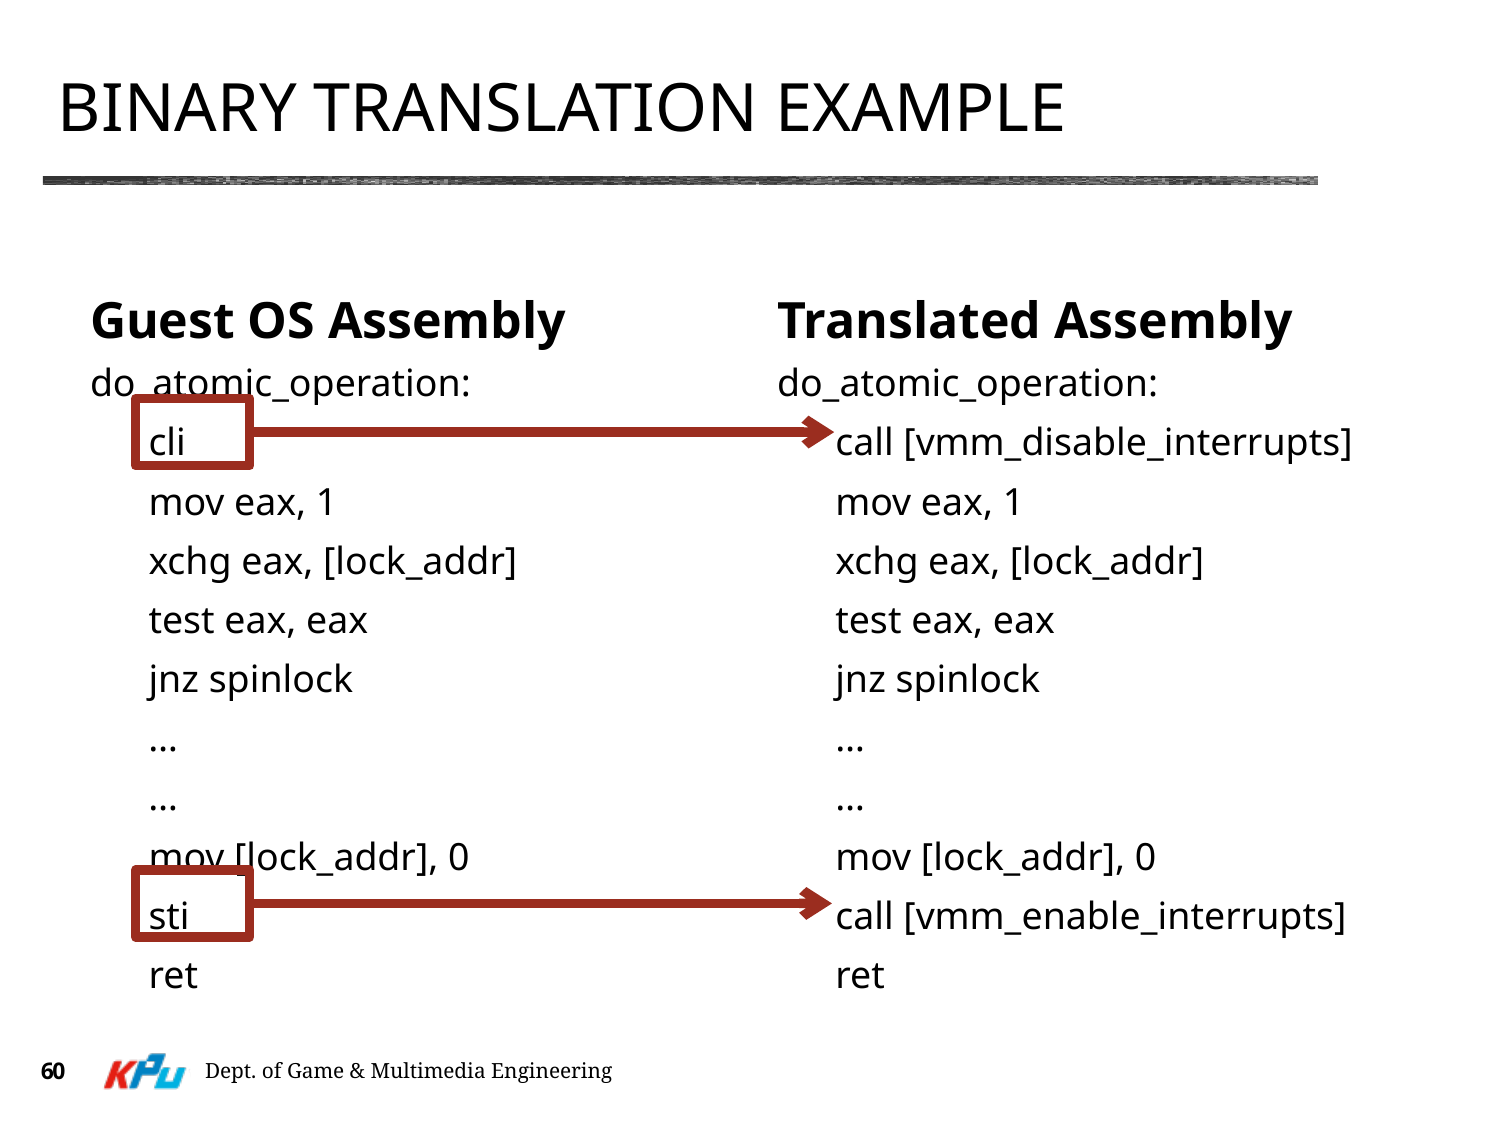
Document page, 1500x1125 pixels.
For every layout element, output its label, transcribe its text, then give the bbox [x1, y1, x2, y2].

text_box [135, 398, 251, 467]
footer Dept. of Game & Multimedia Engineering [190, 1042, 879, 1103]
text_box [135, 869, 251, 938]
list Guest OS Assembly [75, 251, 738, 356]
list do_atomic_operation: cli mov eax, 1 xchg eax, [lock_addr] test eax, eax jnz spinlock … … mov [lock_addr], 0 sti ret [75, 356, 738, 1005]
slide_number 60 [13, 1042, 93, 1103]
title Binary Translation Example [42, 39, 1458, 182]
list Translated Assembly [761, 251, 1425, 356]
list do_atomic_operation: call [vmm_disable_interrupts] mov eax, 1 xchg eax, [lock_addr] test eax, eax jnz spinlock … … mov [lock_addr], 0 call [vmm_enable_interrupts] ret [761, 356, 1425, 1005]
picture [92, 1030, 191, 1120]
